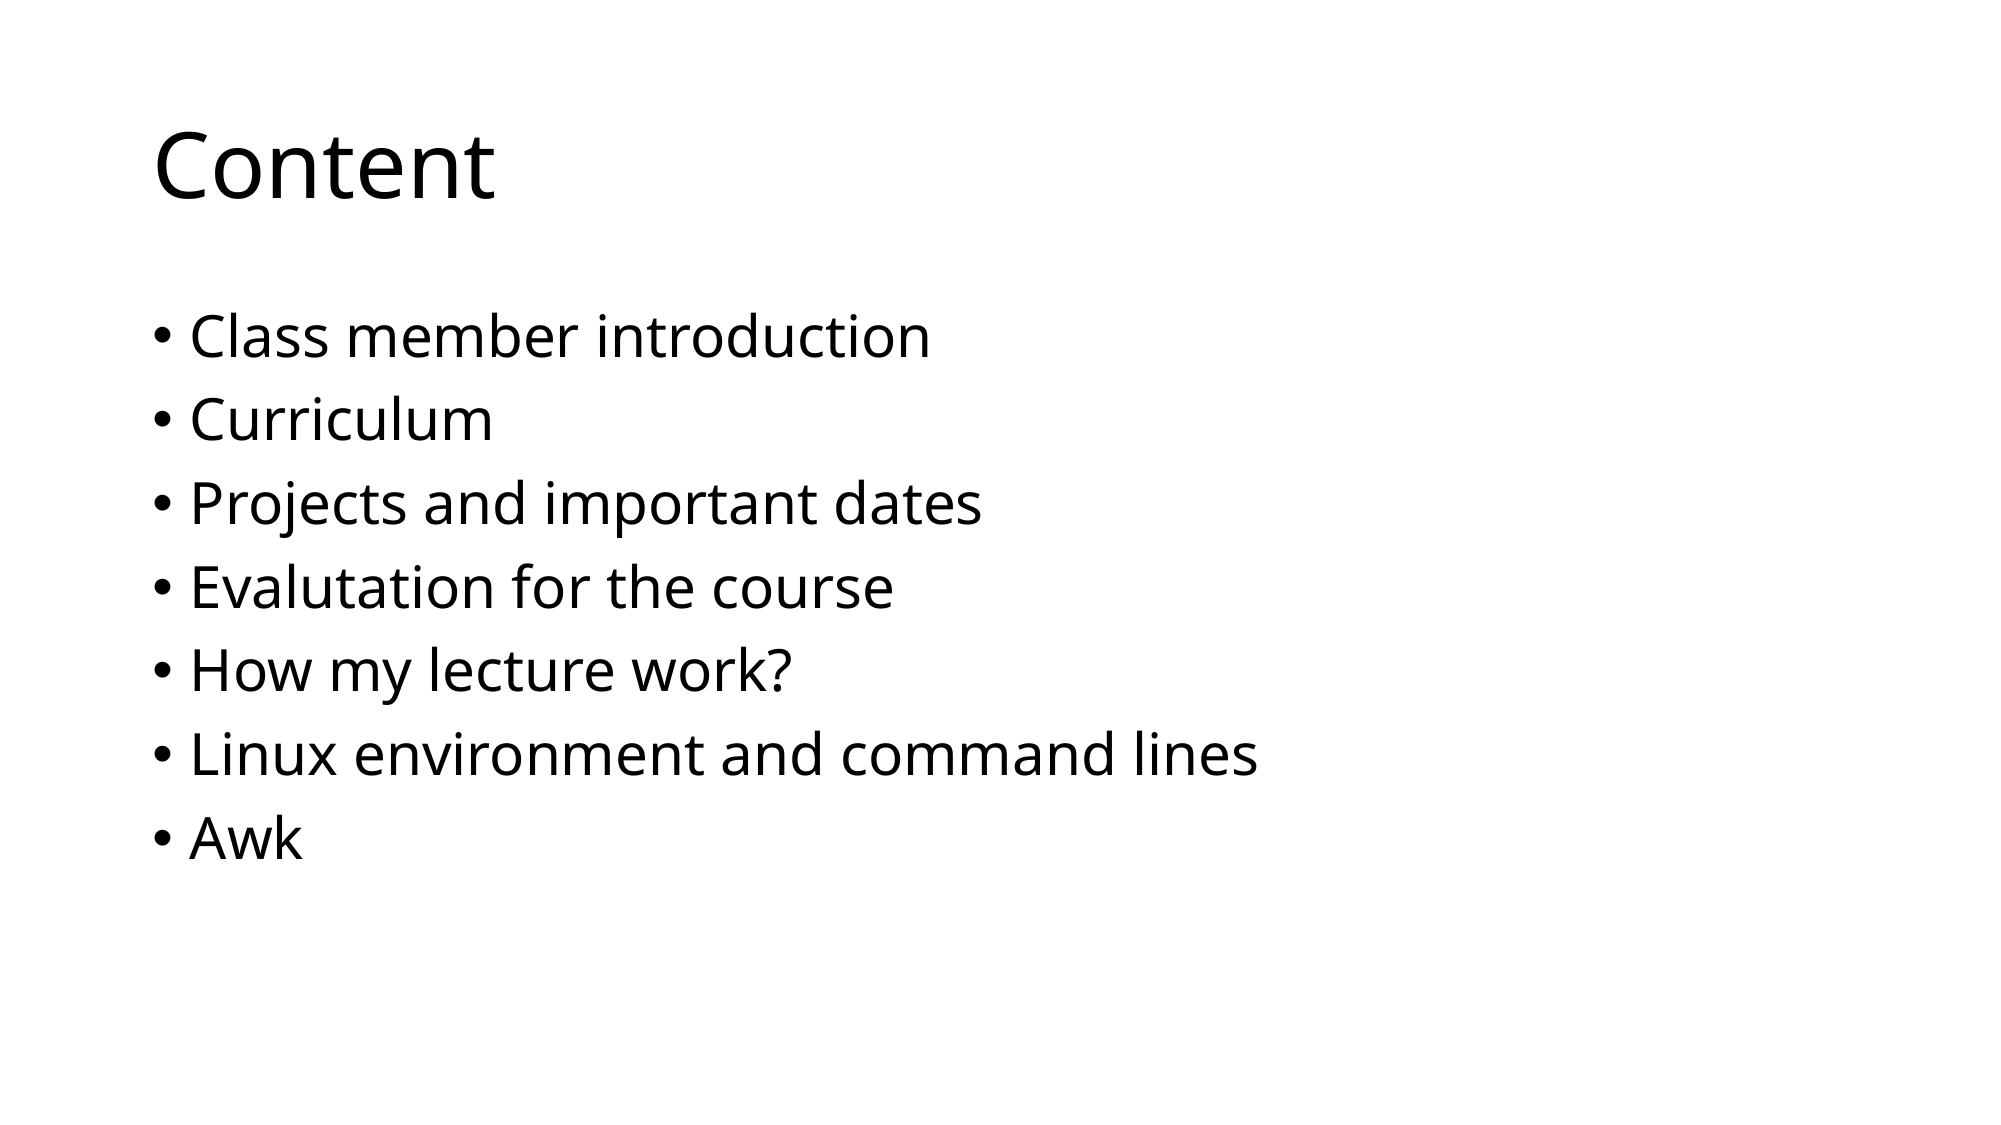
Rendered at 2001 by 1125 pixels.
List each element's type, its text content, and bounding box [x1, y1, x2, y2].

list Class member introduction Curriculum Projects and important dates Evalutation for the course How my lecture work? Linux environment and command lines Awk [137, 299, 1863, 1014]
title Content [137, 59, 1863, 278]
